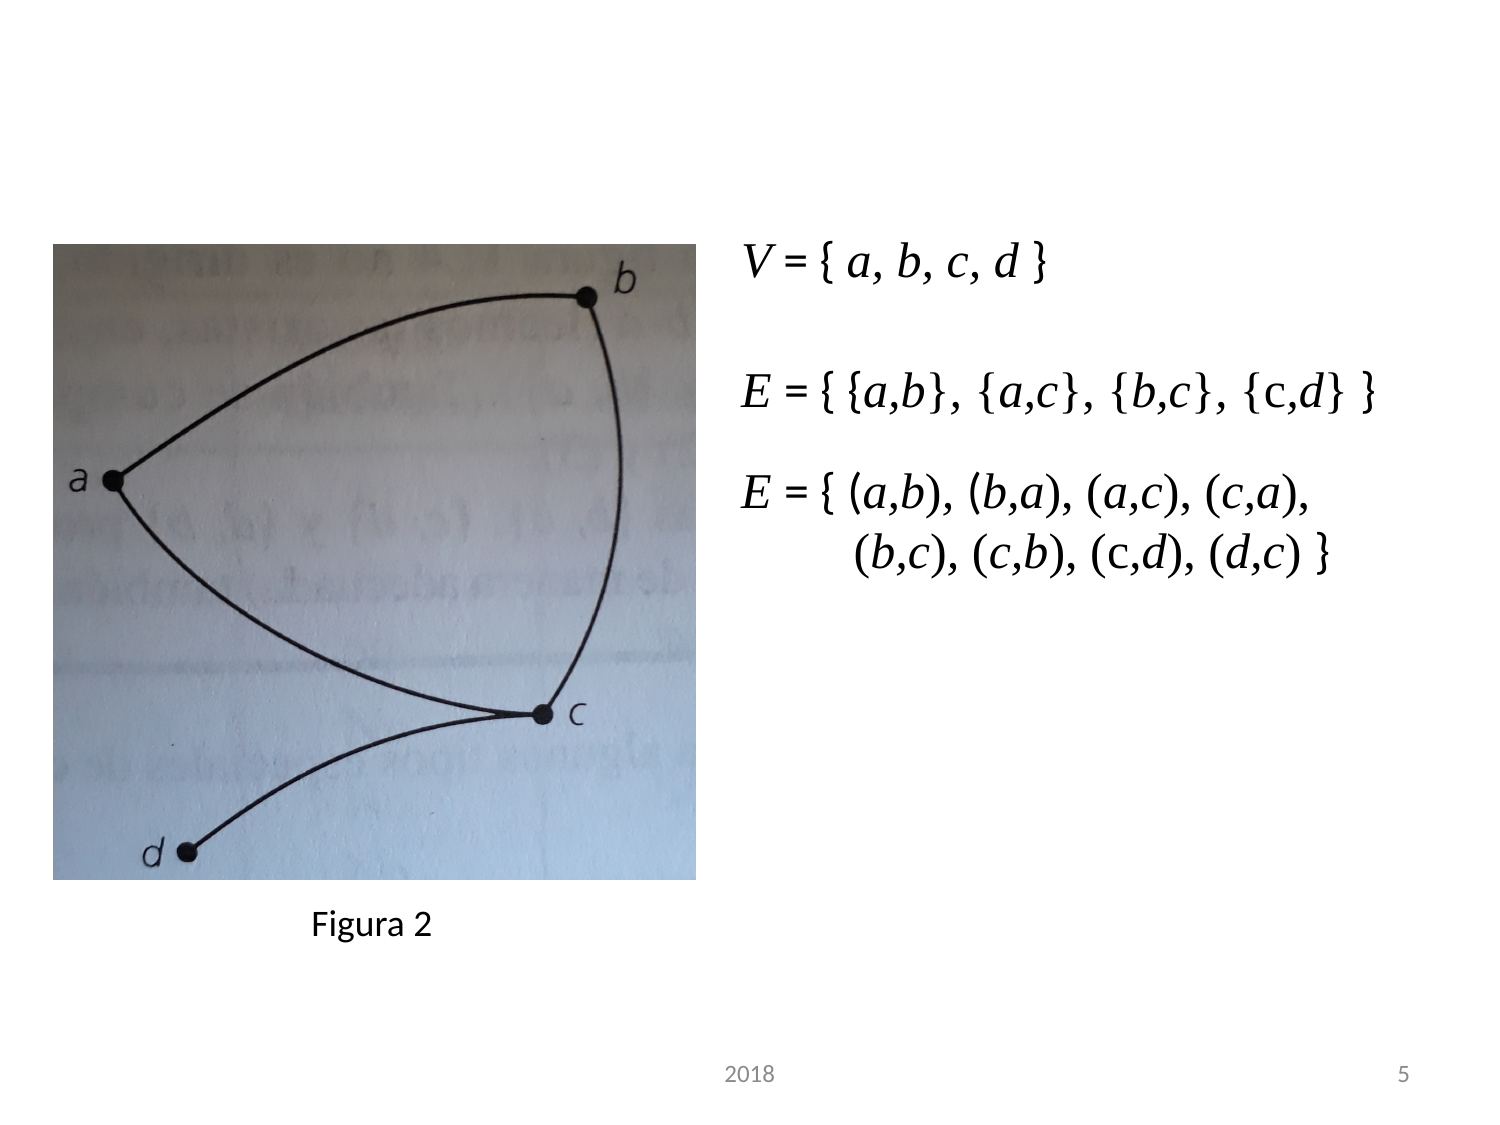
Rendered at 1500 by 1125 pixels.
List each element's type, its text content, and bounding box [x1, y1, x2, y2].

text_box Figura 2 [230, 891, 514, 952]
slide_number 5 [1074, 1042, 1425, 1103]
text_box E = { (a,b), (b,a), (a,c), (c,a), (b,c), (c,b), (c,d), (d,c) } [726, 451, 1412, 587]
text_box E = { {a,b}, {a,c}, {b,c}, {c,d} } [726, 349, 1412, 425]
footer 2018 [512, 1042, 988, 1103]
text_box V = { a, b, c, d } [726, 219, 1412, 295]
picture [52, 244, 696, 881]
